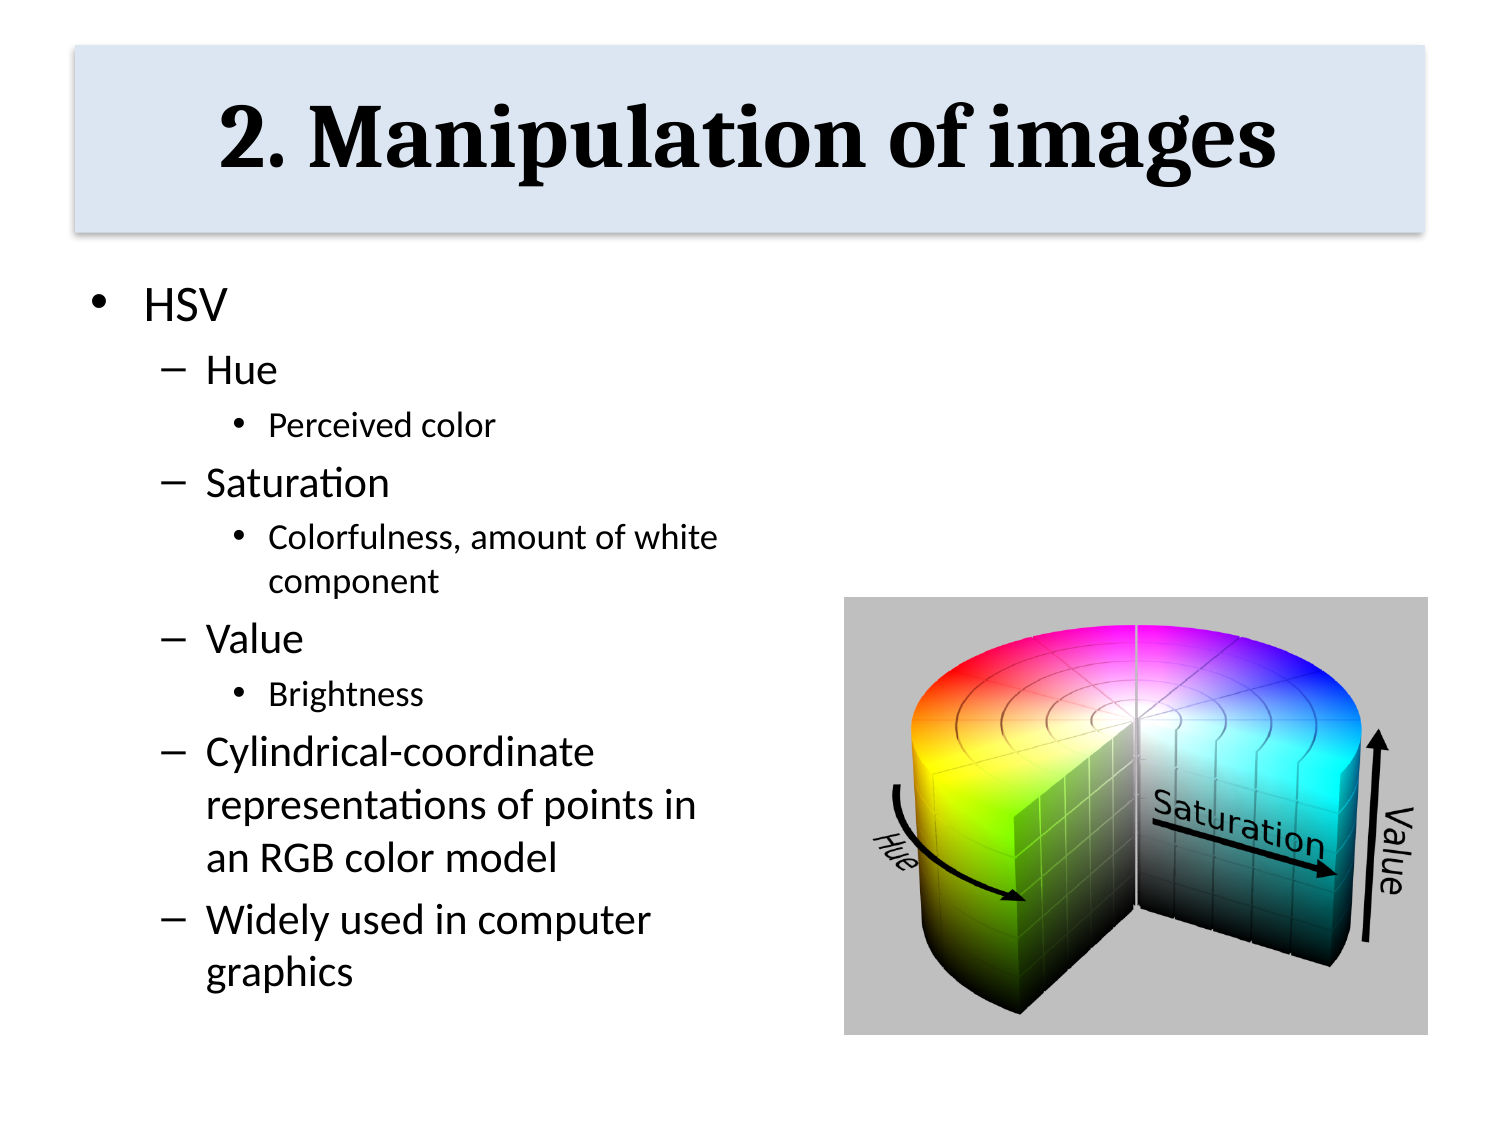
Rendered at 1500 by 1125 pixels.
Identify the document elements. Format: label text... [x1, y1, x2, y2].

title 2. Manipulation of images [75, 45, 1425, 233]
list HSV Hue Perceived color Saturation Colorfulness, amount of white component Value Brightness Cylindrical-coordinate representations of points in an RGB color model Widely used in computer graphics [75, 262, 738, 1005]
picture [844, 597, 1428, 1036]
